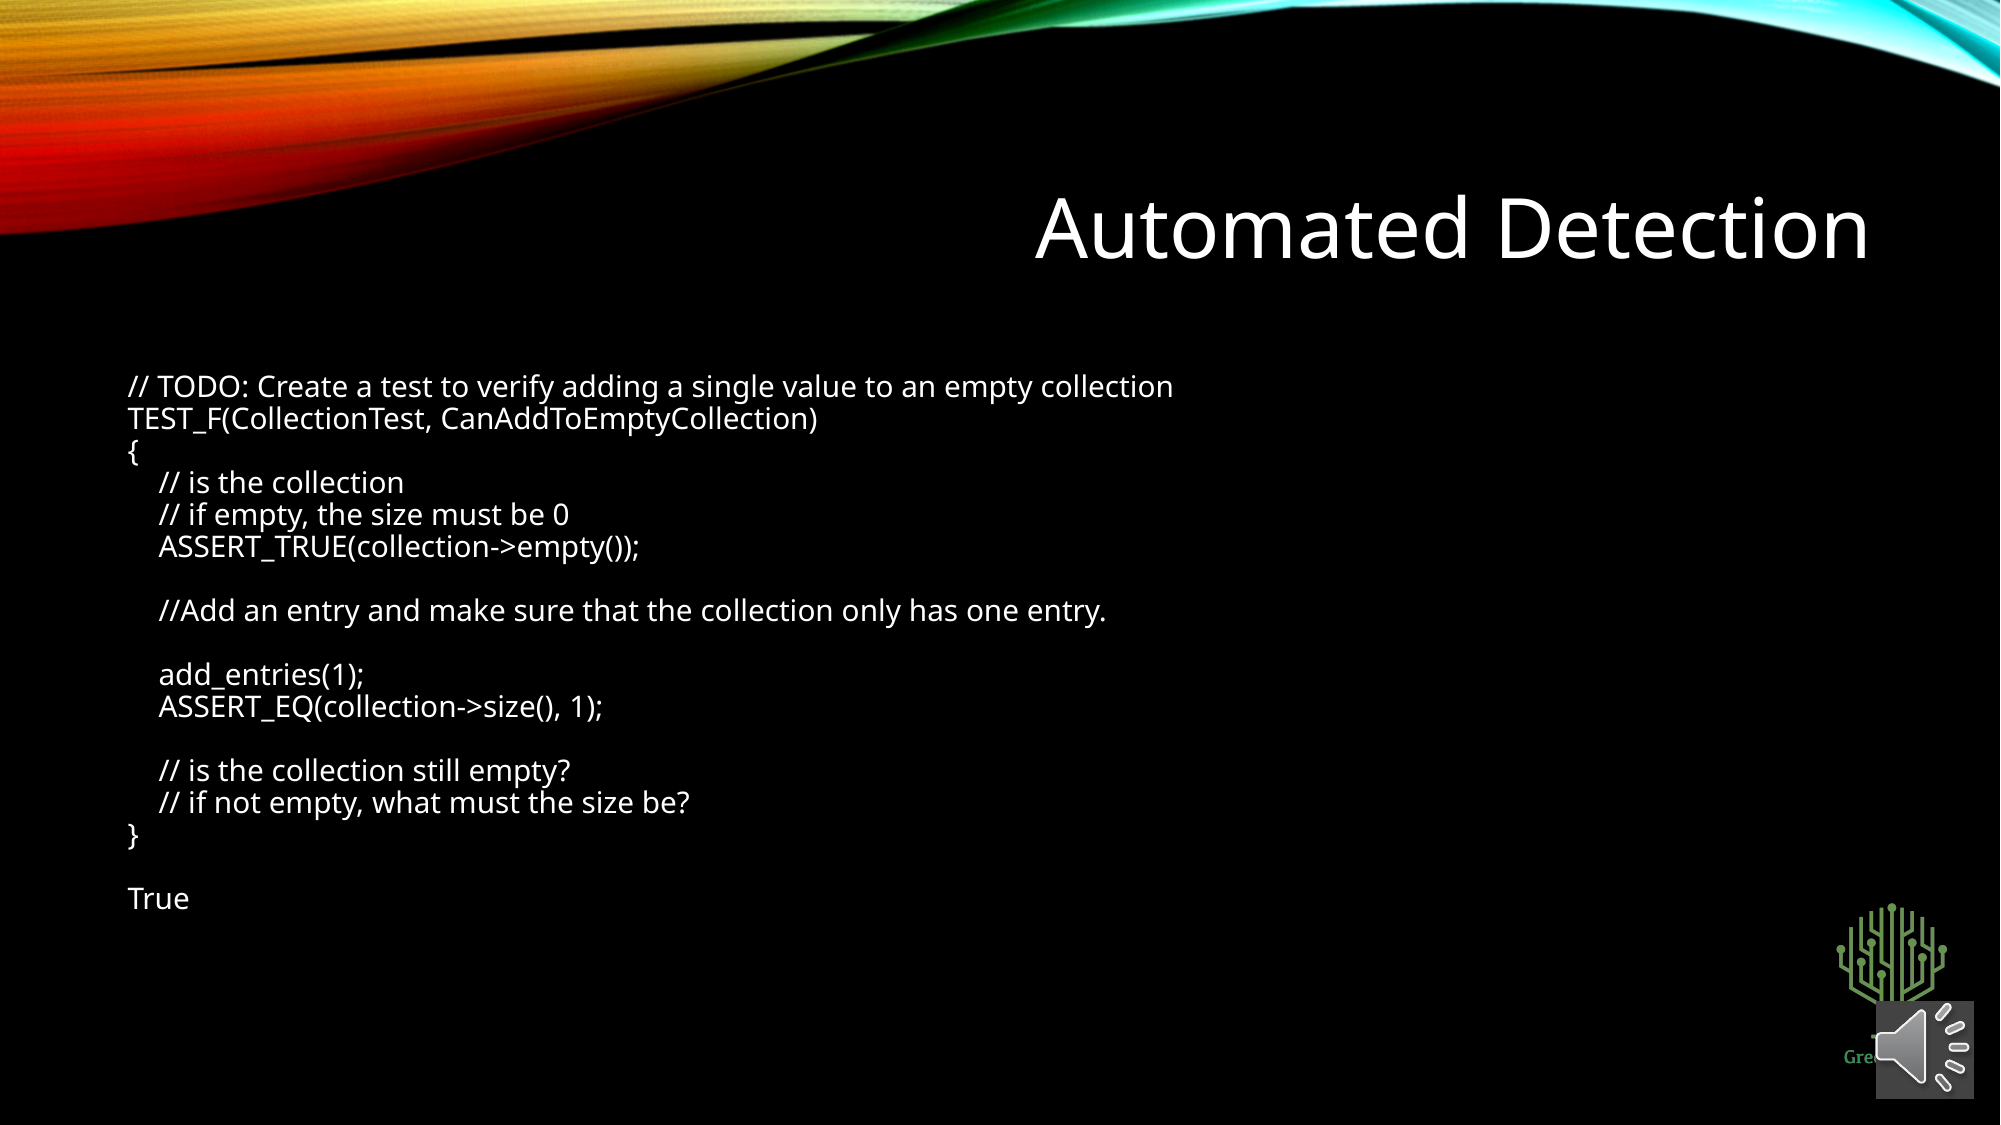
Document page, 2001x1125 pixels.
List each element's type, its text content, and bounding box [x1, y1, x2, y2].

title Automated Detection [474, 125, 1888, 338]
picture [1817, 892, 1976, 1101]
picture [0, 0, 2000, 237]
list // TODO: Create a test to verify adding a single value to an empty collection TEST_F(CollectionTest, CanAddToEmptyCollection) { // is the collection // if empty, the size must be 0 ASSERT_TRUE(collection->empty()); //Add an entry and make sure that the collection only has one entry. add_entries(1); ASSERT_EQ(collection->size(), 1); // is the collection still empty? // if not empty, what must the size be? } True [112, 364, 1888, 933]
